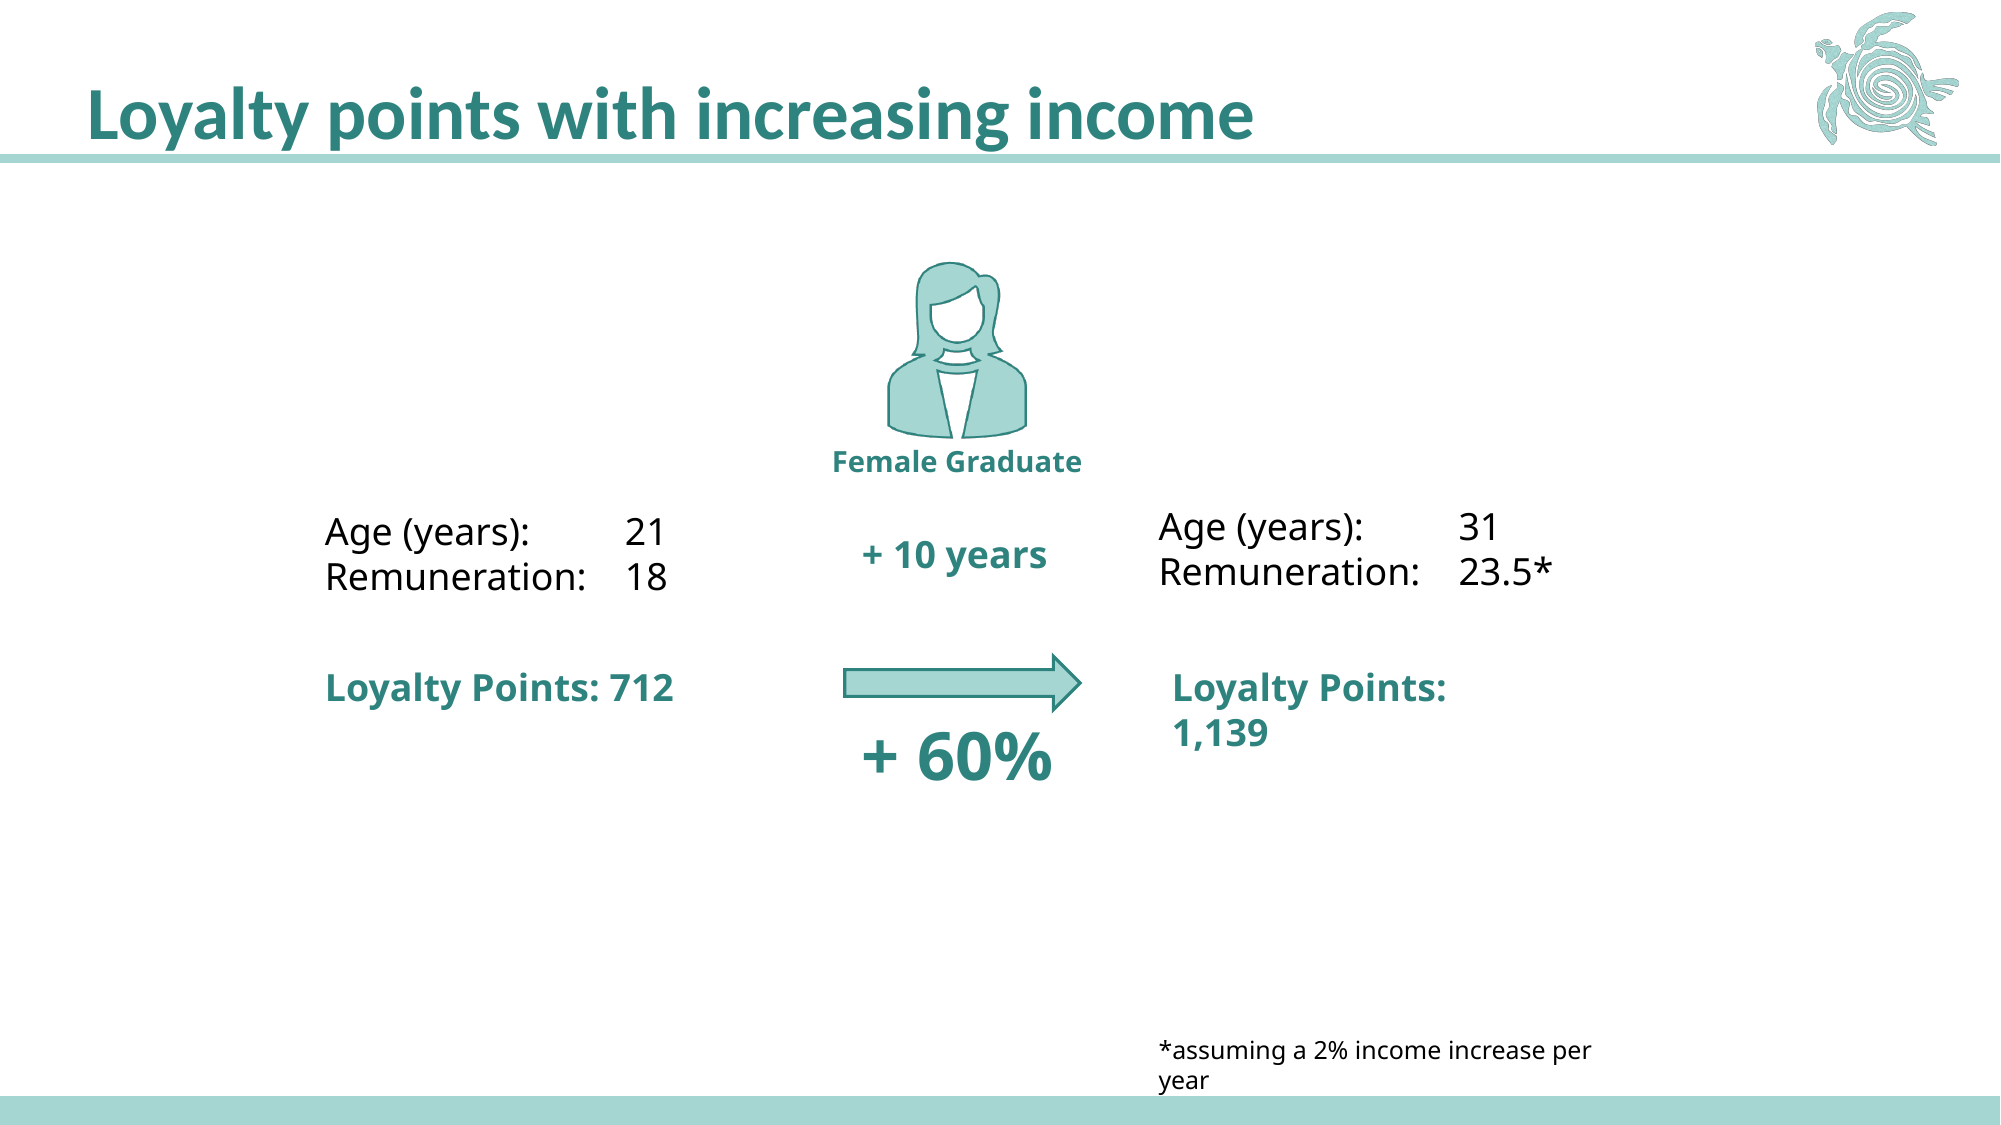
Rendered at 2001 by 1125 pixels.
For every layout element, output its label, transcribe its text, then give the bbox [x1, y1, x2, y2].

text_box [0, 1096, 2000, 1125]
text_box Loyalty points with increasing income [73, 57, 1673, 162]
text_box Age (years): 31 Remuneration: 23.5* [1143, 495, 1673, 601]
text_box Female Graduate [801, 436, 1113, 486]
text_box Age (years): 21 Remuneration: 18 [310, 500, 839, 606]
text_box [0, 154, 2000, 163]
picture [1814, 12, 1960, 147]
text_box + 10 years [847, 523, 1078, 584]
text_box [843, 652, 1083, 706]
picture [851, 243, 1063, 455]
text_box Loyalty Points: 1,139 [1157, 656, 1558, 761]
text_box *assuming a 2% income increase per year [1143, 1027, 1641, 1102]
text_box Loyalty Points: 712 [310, 656, 711, 716]
text_box + 60% [847, 706, 1078, 801]
